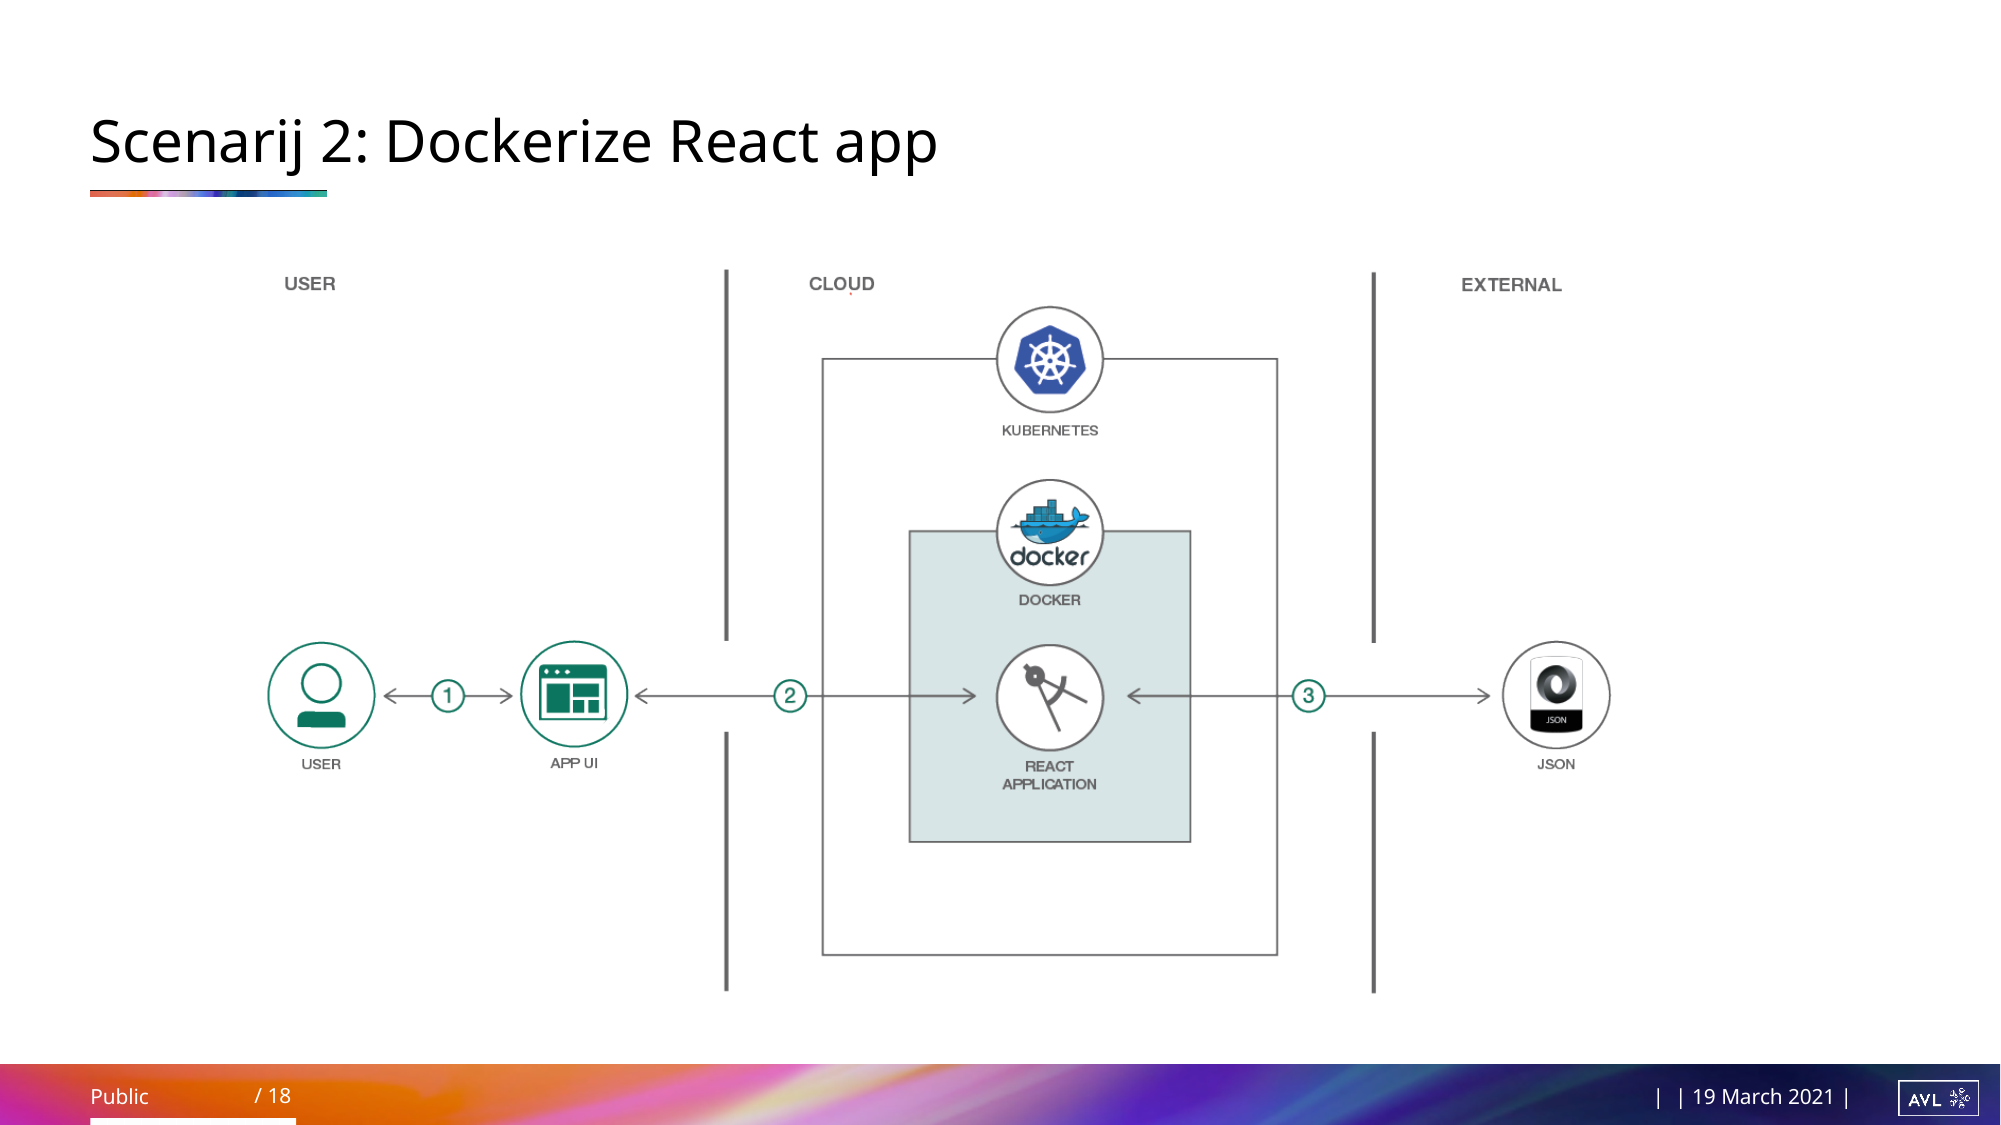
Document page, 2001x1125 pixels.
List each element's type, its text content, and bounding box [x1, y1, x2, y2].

picture [90, 190, 327, 197]
picture [90, 262, 1788, 1001]
title Scenarij 2: Dockerize React app [90, 30, 1910, 175]
picture [0, 1064, 2001, 1125]
